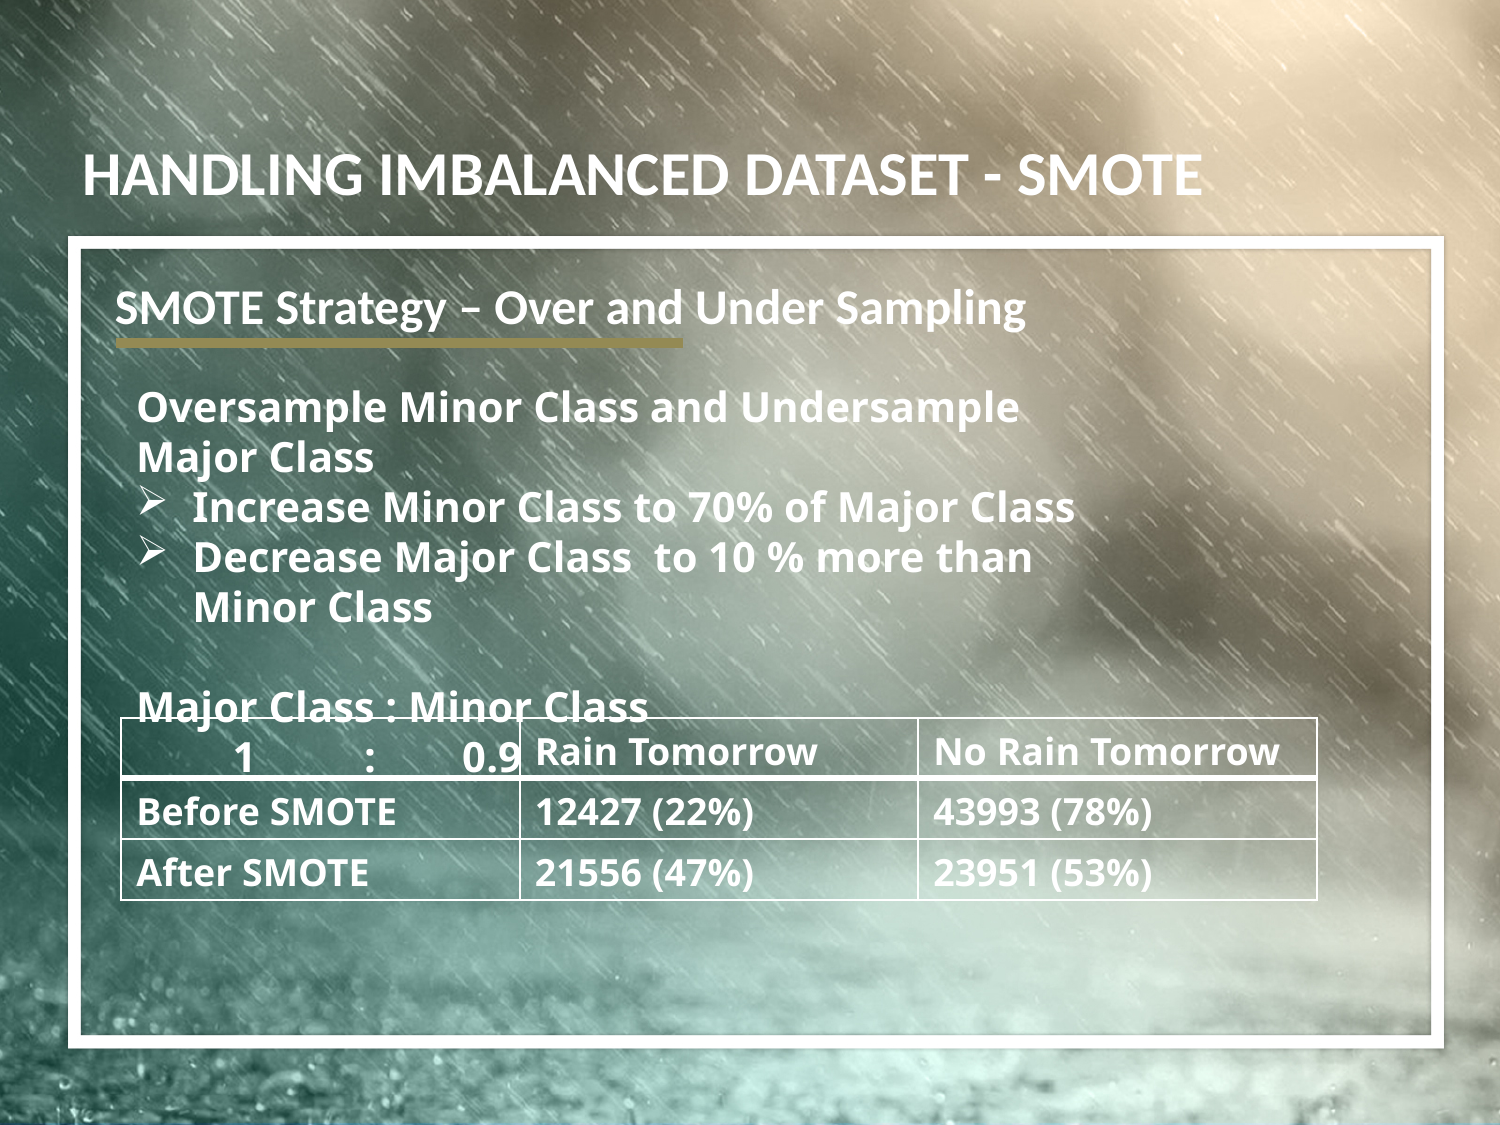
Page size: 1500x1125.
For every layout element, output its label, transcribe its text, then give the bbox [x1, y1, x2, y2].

table_cell 21556 (47%) [521, 840, 917, 899]
table_cell 12427 (22%) [521, 781, 917, 838]
table_cell Before SMOTE [122, 781, 519, 838]
table_cell 23951 (53%) [919, 840, 1316, 899]
picture [0, 0, 1500, 1125]
table_cell 43993 (78%) [919, 781, 1316, 838]
table_header Rain Tomorrow [521, 719, 917, 775]
text_box HANDLING IMBALANCED DATASET - SMOTE [0, 125, 1294, 216]
table_header No Rain Tomorrow [919, 719, 1316, 775]
table_cell After SMOTE [122, 840, 519, 899]
table_header [122, 719, 519, 775]
text_box SMOTE Strategy – Over and Under Sampling [100, 267, 1199, 342]
text_box Oversample Minor Class and Undersample Major Class Increase Minor Class to 70% of Major Class Decrease Major Class to 10 % more than Minor Class Major Class : Minor Class 1 : 0.9 [121, 373, 1114, 717]
